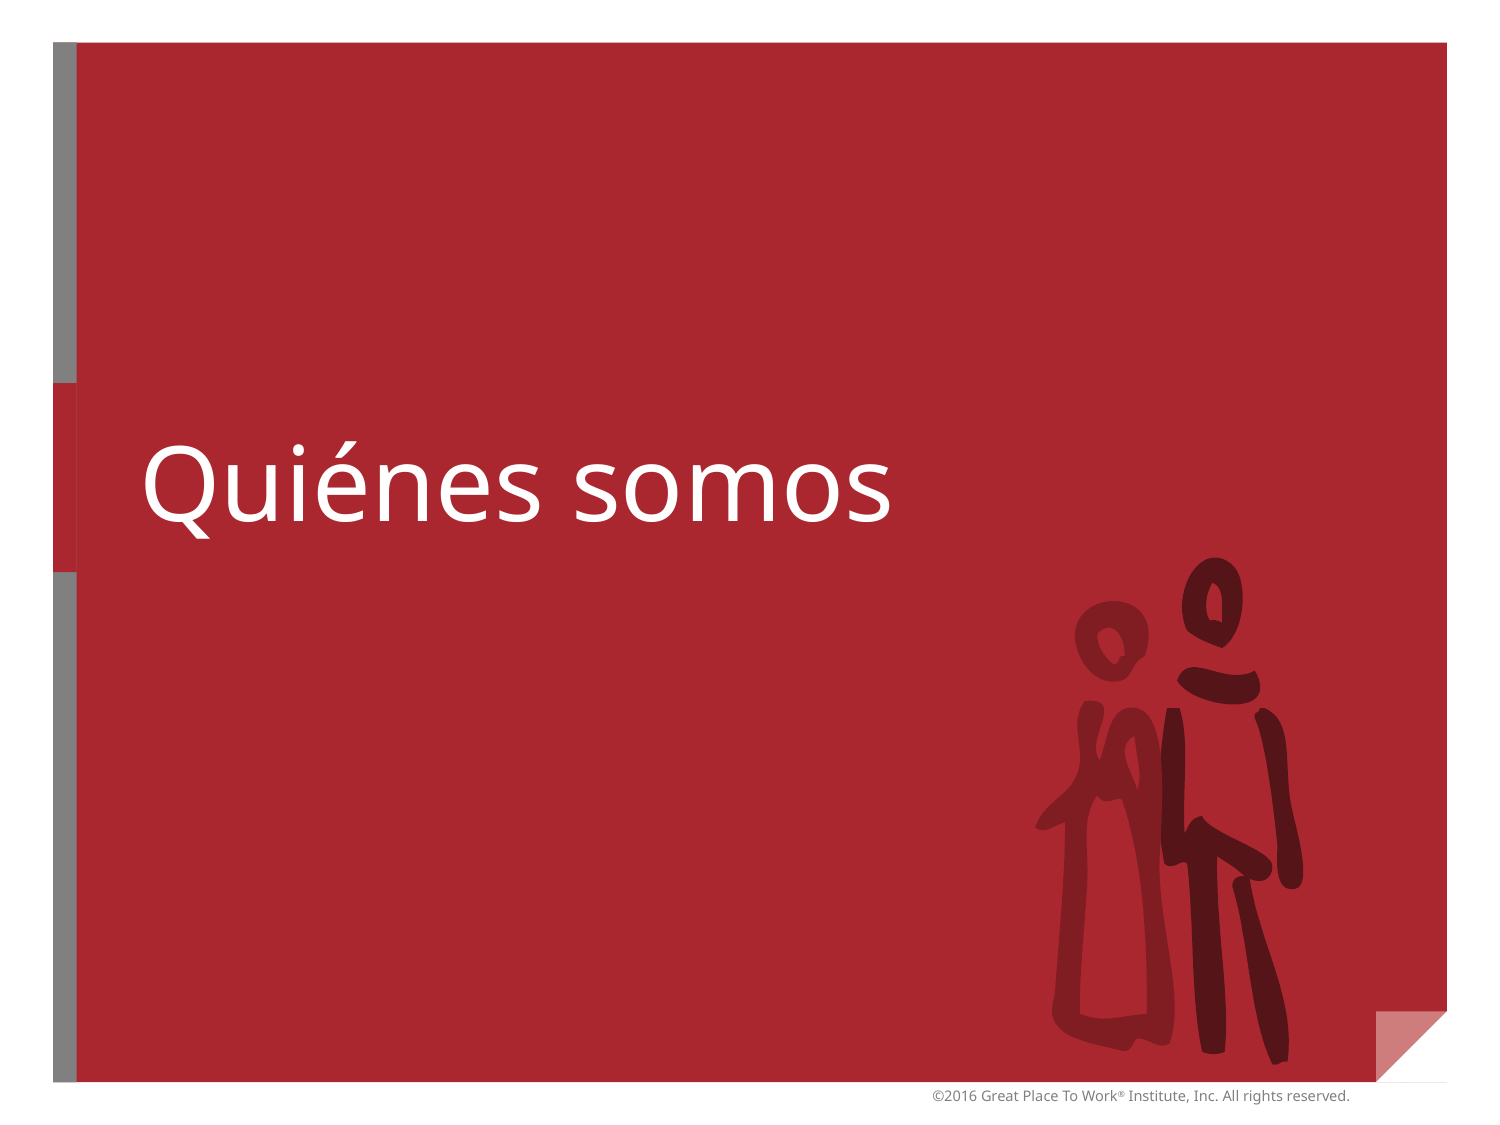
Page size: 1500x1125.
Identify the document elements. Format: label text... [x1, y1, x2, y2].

text_box [1074, 601, 1149, 682]
text_box [1161, 708, 1289, 1065]
text_box [1254, 708, 1304, 890]
text_box [1035, 700, 1175, 1052]
title Quiénes somos [124, 408, 1400, 551]
text_box [1181, 557, 1243, 649]
text_box [1177, 667, 1261, 705]
